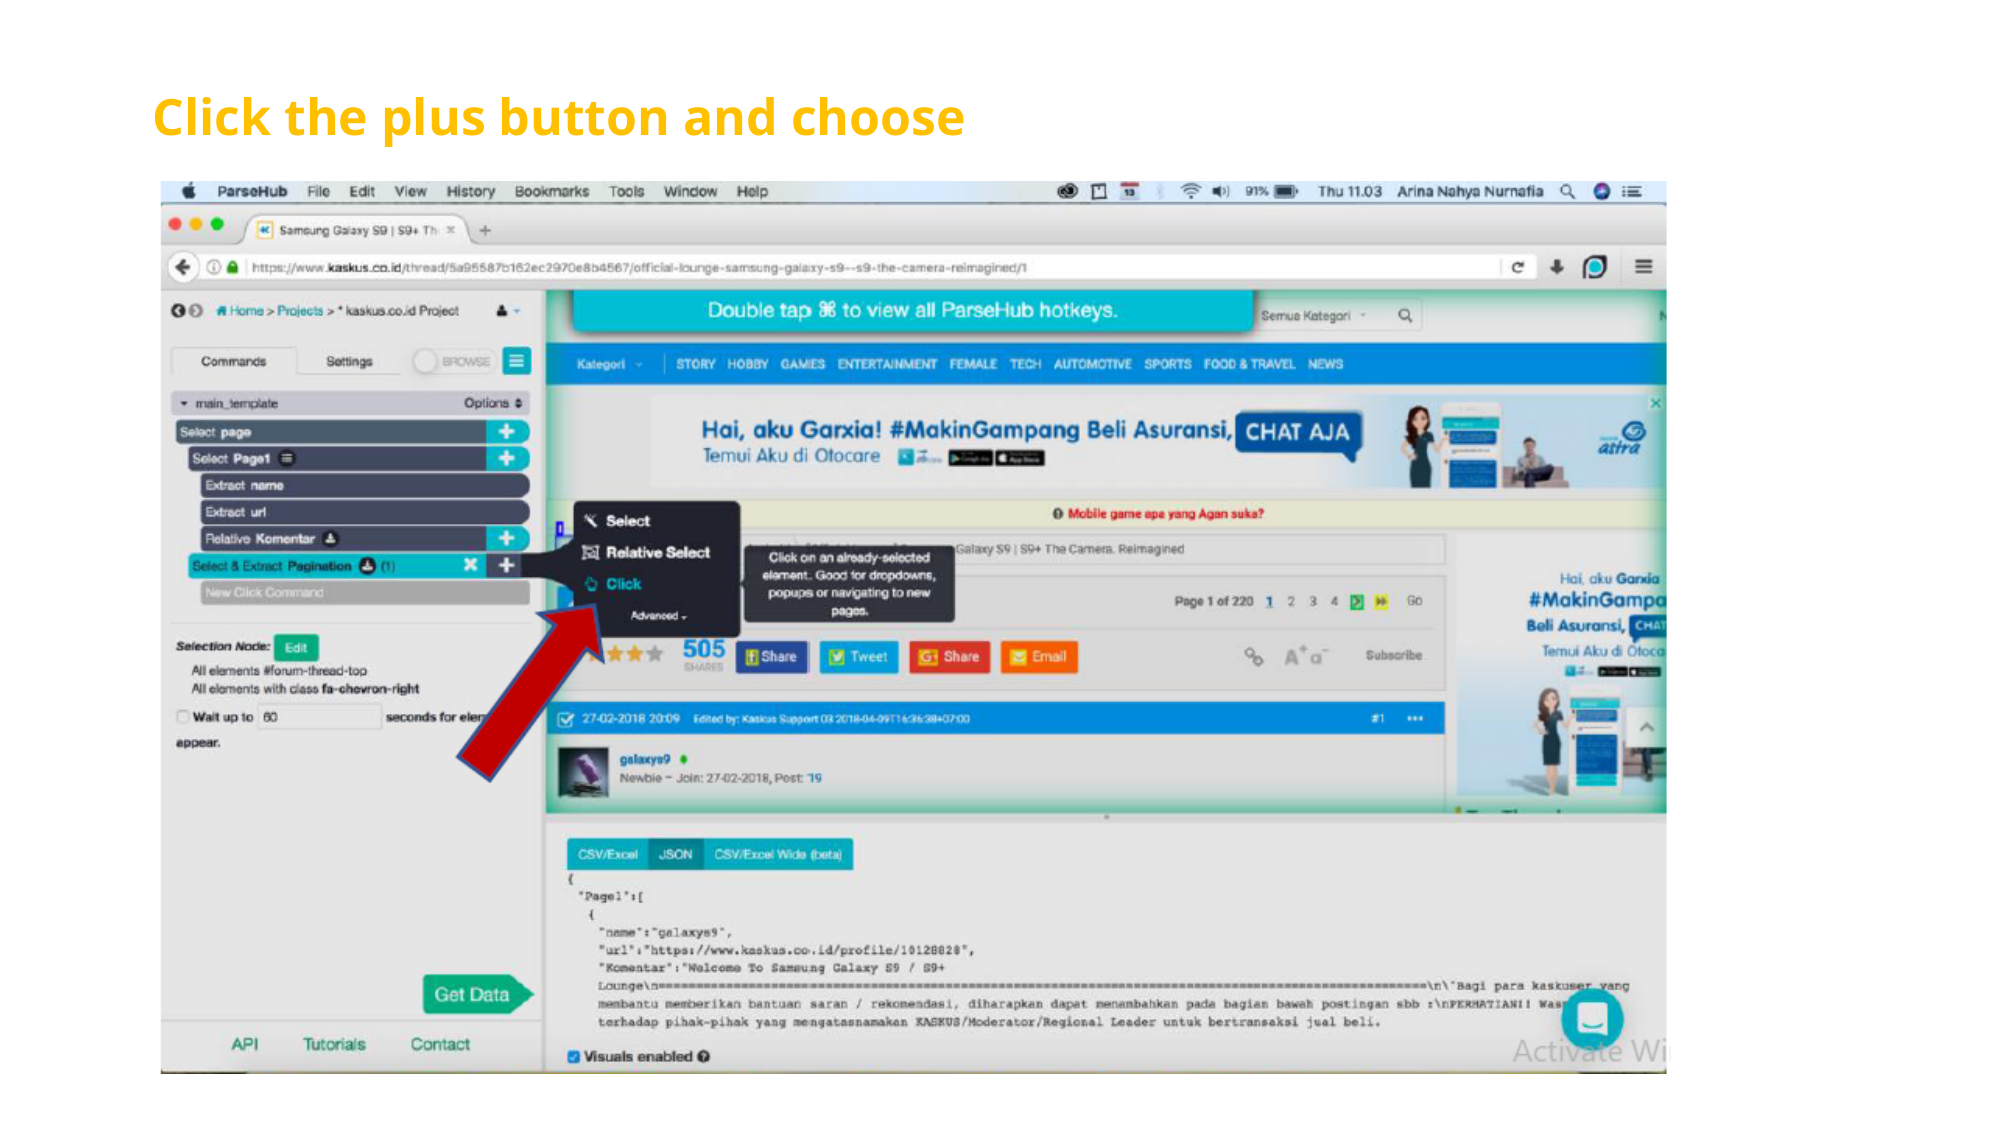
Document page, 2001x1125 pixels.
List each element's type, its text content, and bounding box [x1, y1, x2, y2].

list Click the plus button and choose [137, 84, 1863, 799]
picture [156, 181, 1671, 1074]
